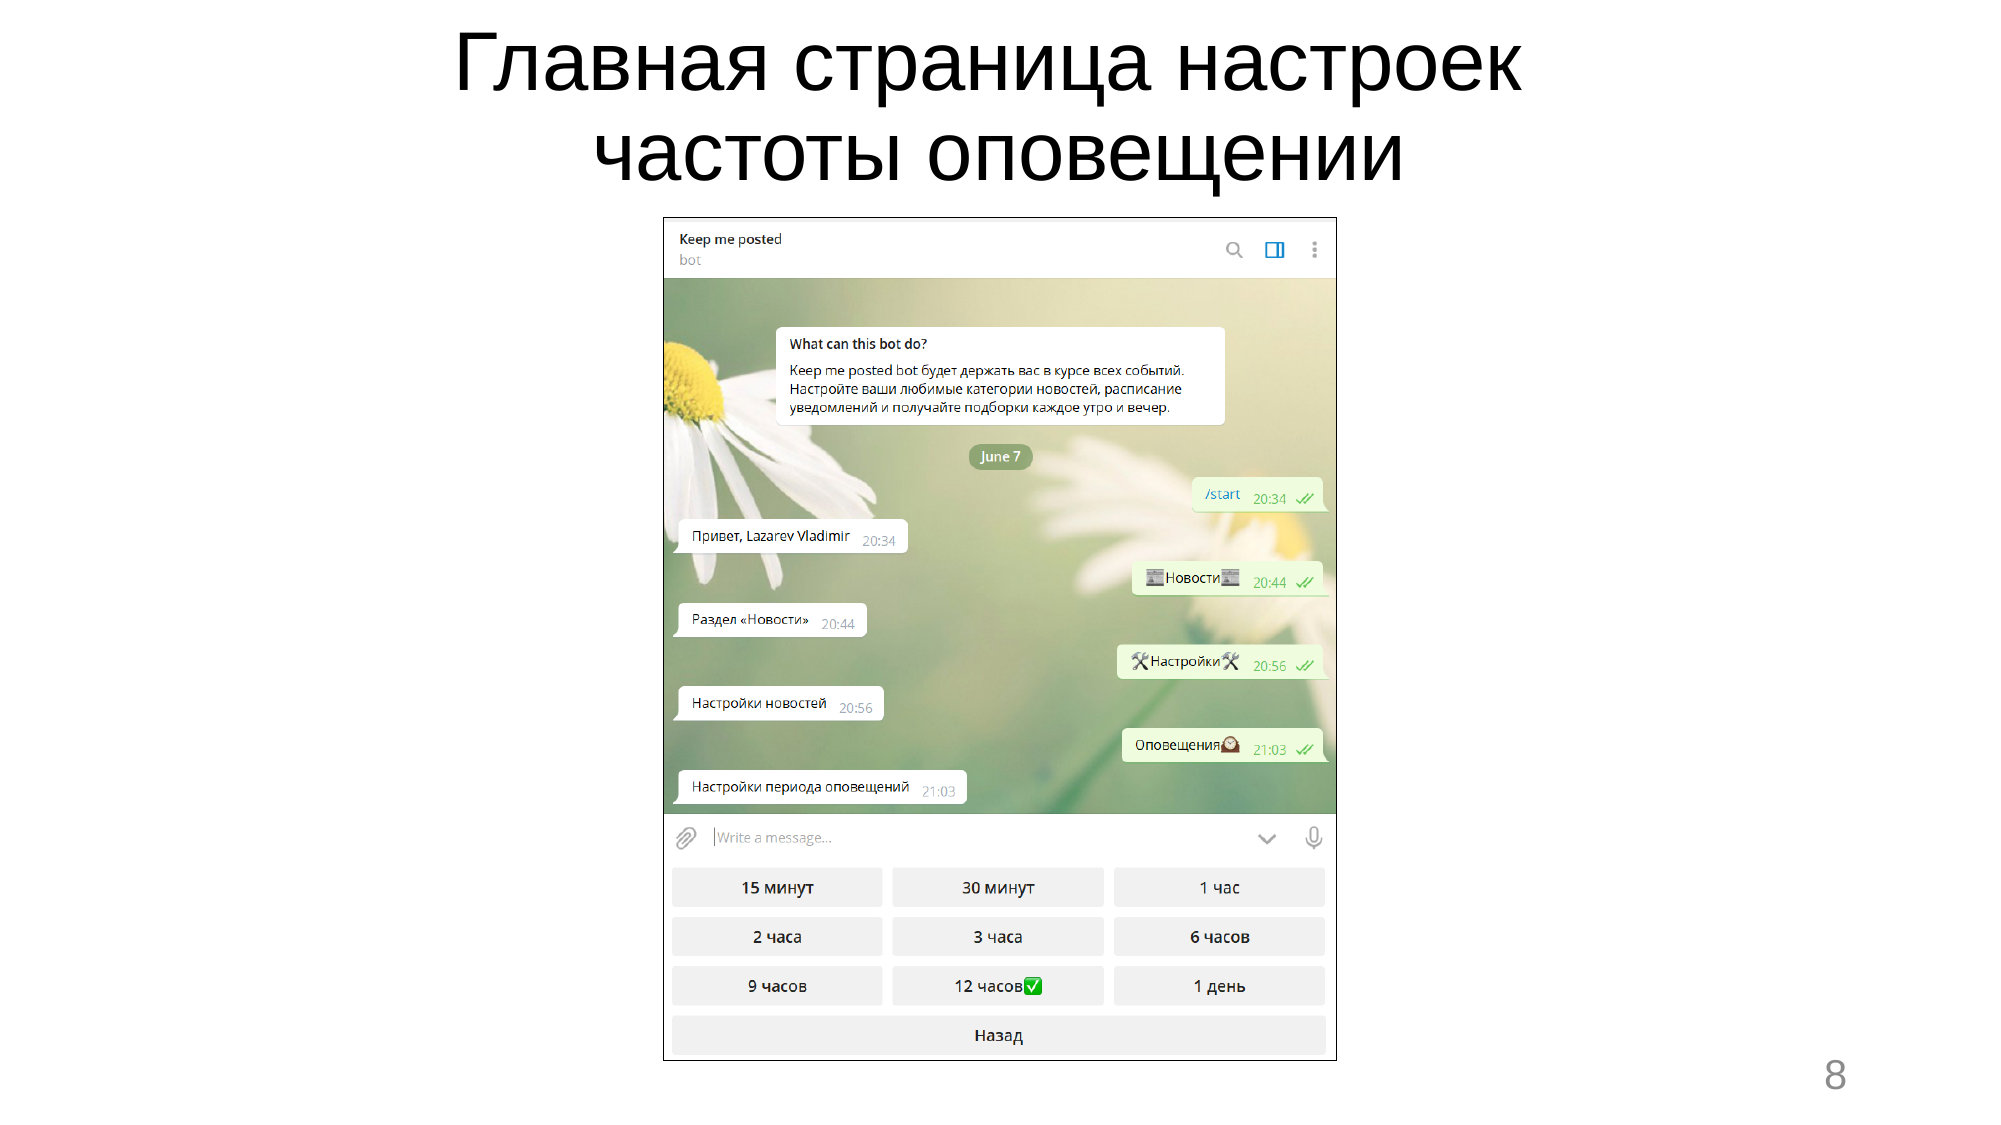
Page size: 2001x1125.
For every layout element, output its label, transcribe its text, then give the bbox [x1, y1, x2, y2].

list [663, 217, 1337, 1061]
slide_number 8 [1412, 1042, 1863, 1103]
title Главная страница настроек частоты оповещении [137, 0, 1863, 218]
